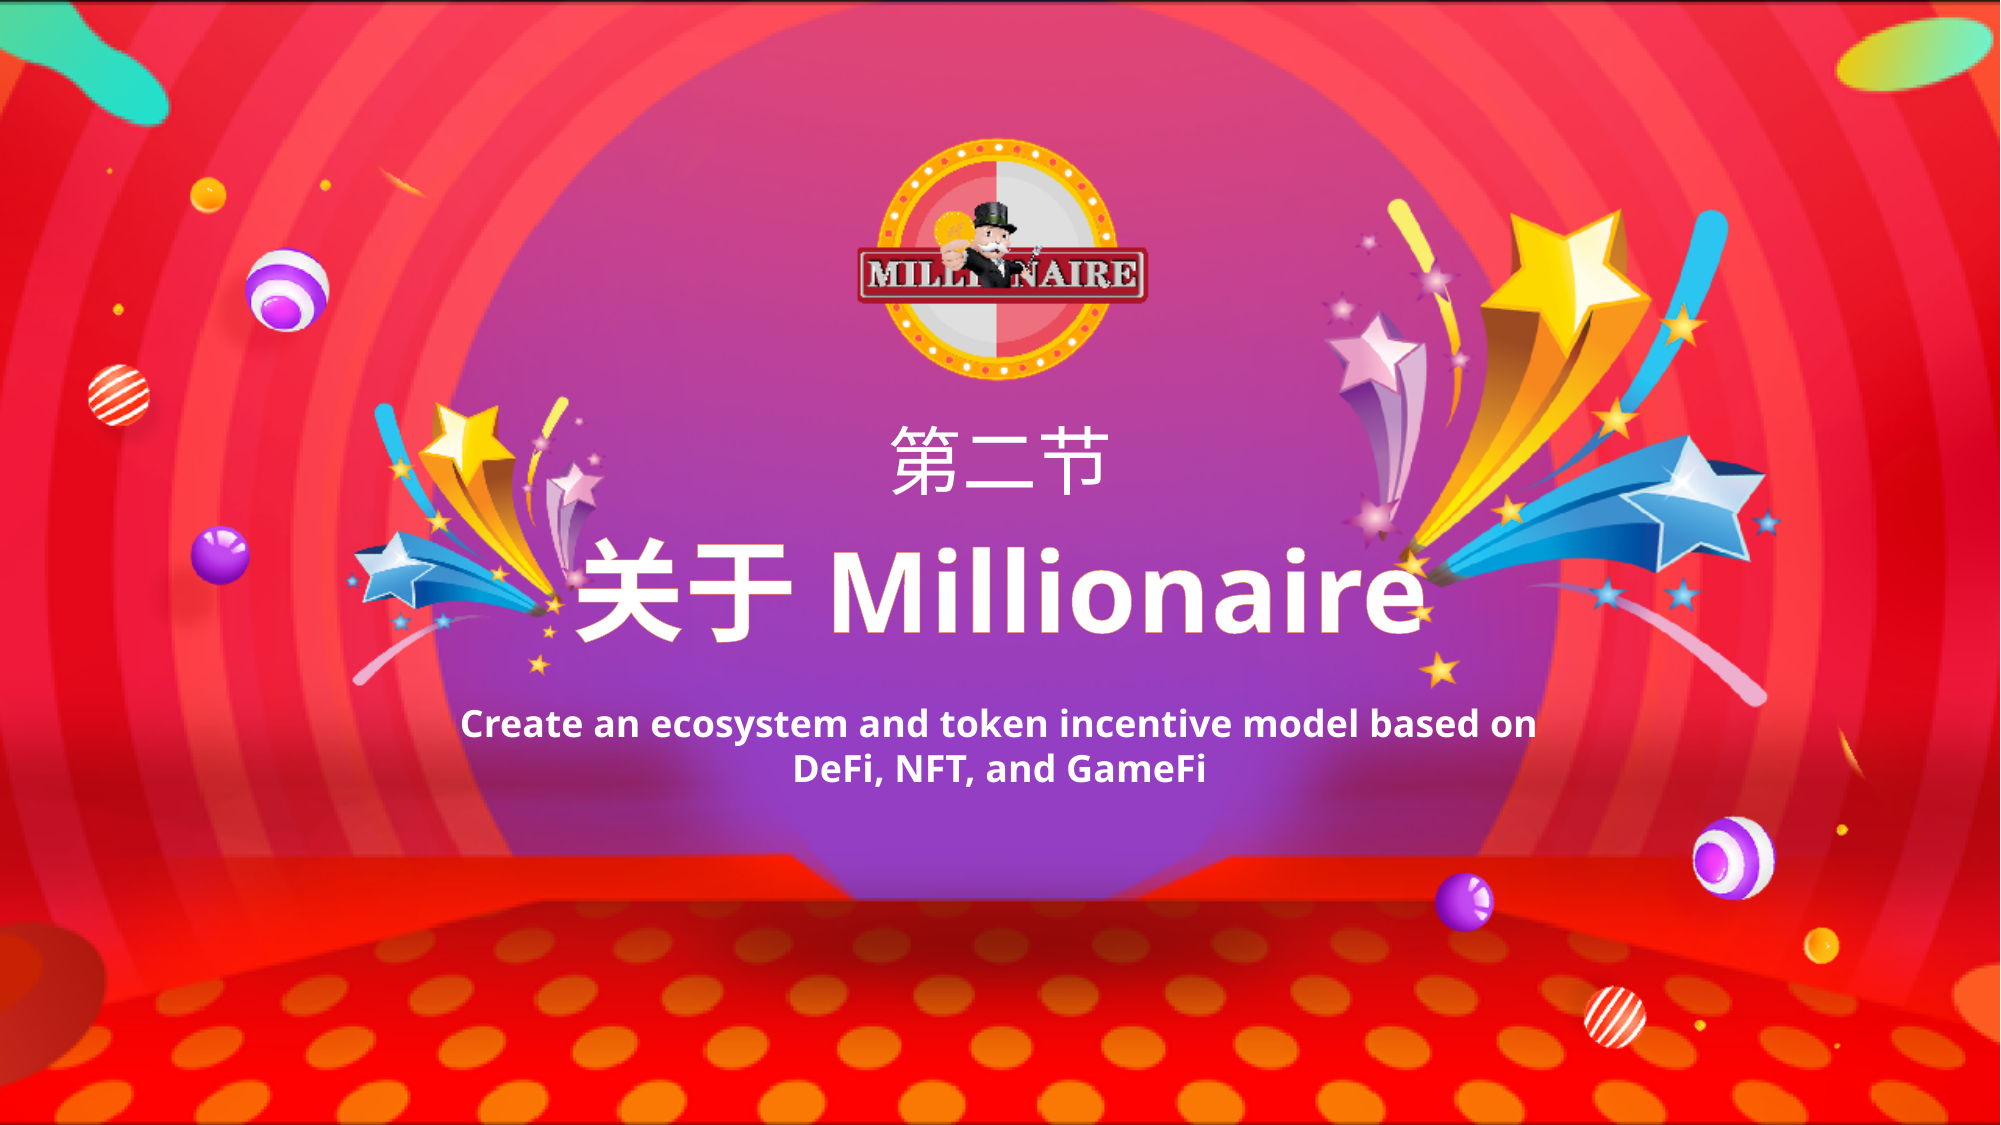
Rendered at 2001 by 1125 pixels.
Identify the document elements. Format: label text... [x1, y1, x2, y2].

text_box Create an ecosystem and token incentive model based on DeFi, NFT, and GameFi [432, 692, 1567, 798]
text_box 第二节 [384, 406, 1616, 512]
picture [0, 0, 2000, 1125]
text_box 关于Millionaire [384, 512, 1616, 663]
